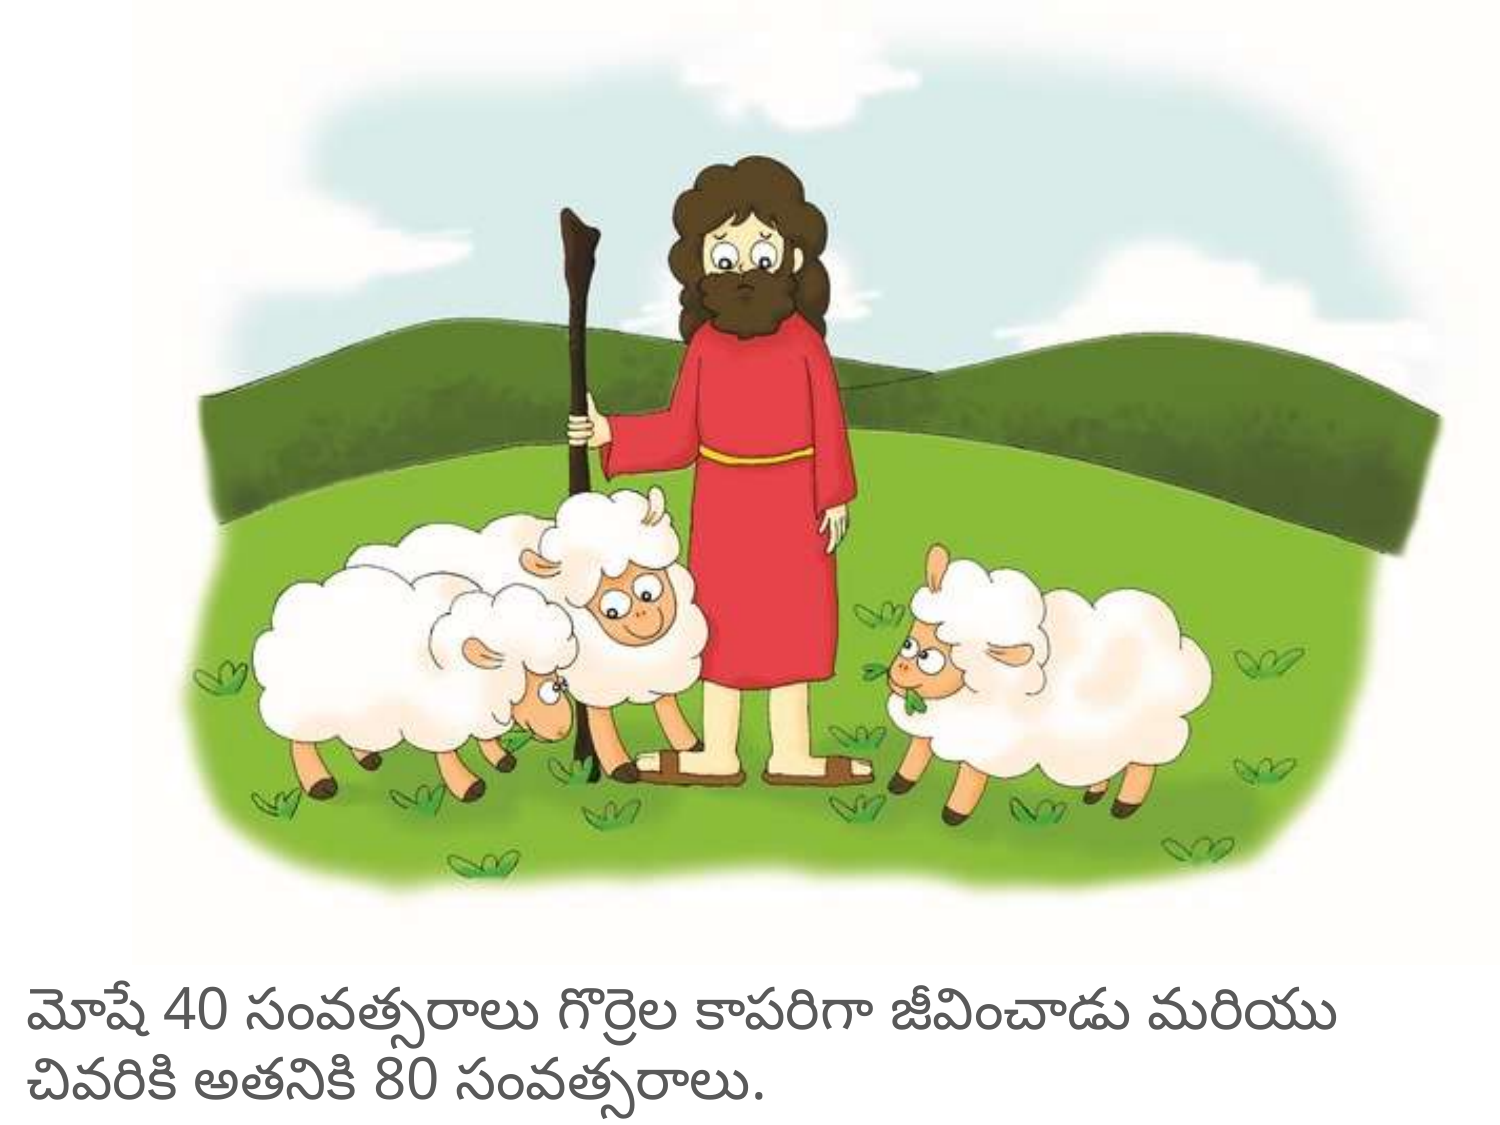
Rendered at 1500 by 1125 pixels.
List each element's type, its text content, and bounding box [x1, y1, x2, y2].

text_box మోషే 40 సంవత్సరాలు గొర్రెల కాపరిగా జీవించాడు మరియు చివరికి అతనికి 80 సంవత్సరాలు. [11, 964, 1498, 1119]
picture [132, 0, 1500, 965]
